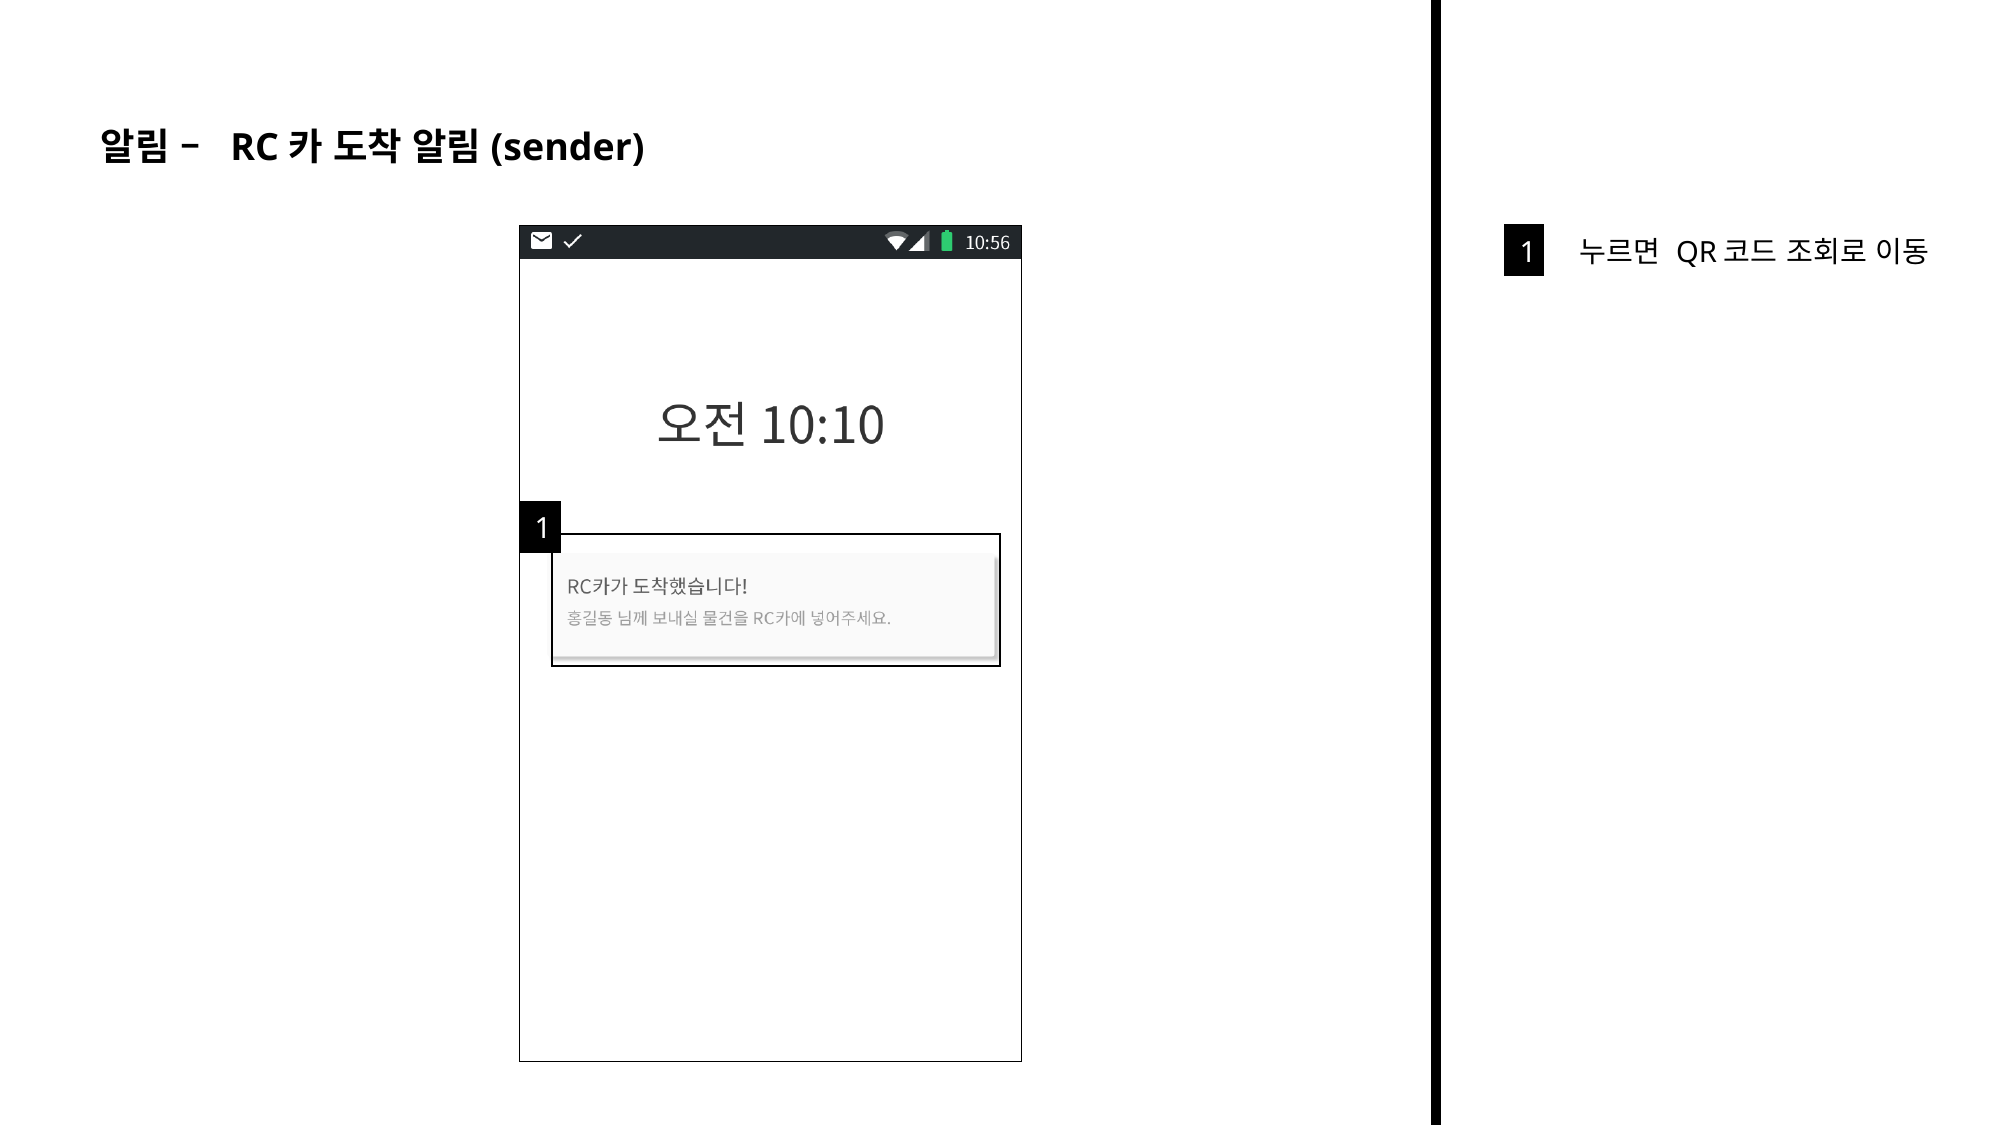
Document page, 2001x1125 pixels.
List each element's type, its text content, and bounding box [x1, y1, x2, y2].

text_box 누르면 QR코드 조회로 이동 [1565, 225, 2000, 276]
picture [519, 225, 1022, 1062]
text_box 1 [1504, 224, 1544, 276]
text_box 알림 – RC카 도착 알림(sender) [85, 115, 1061, 176]
